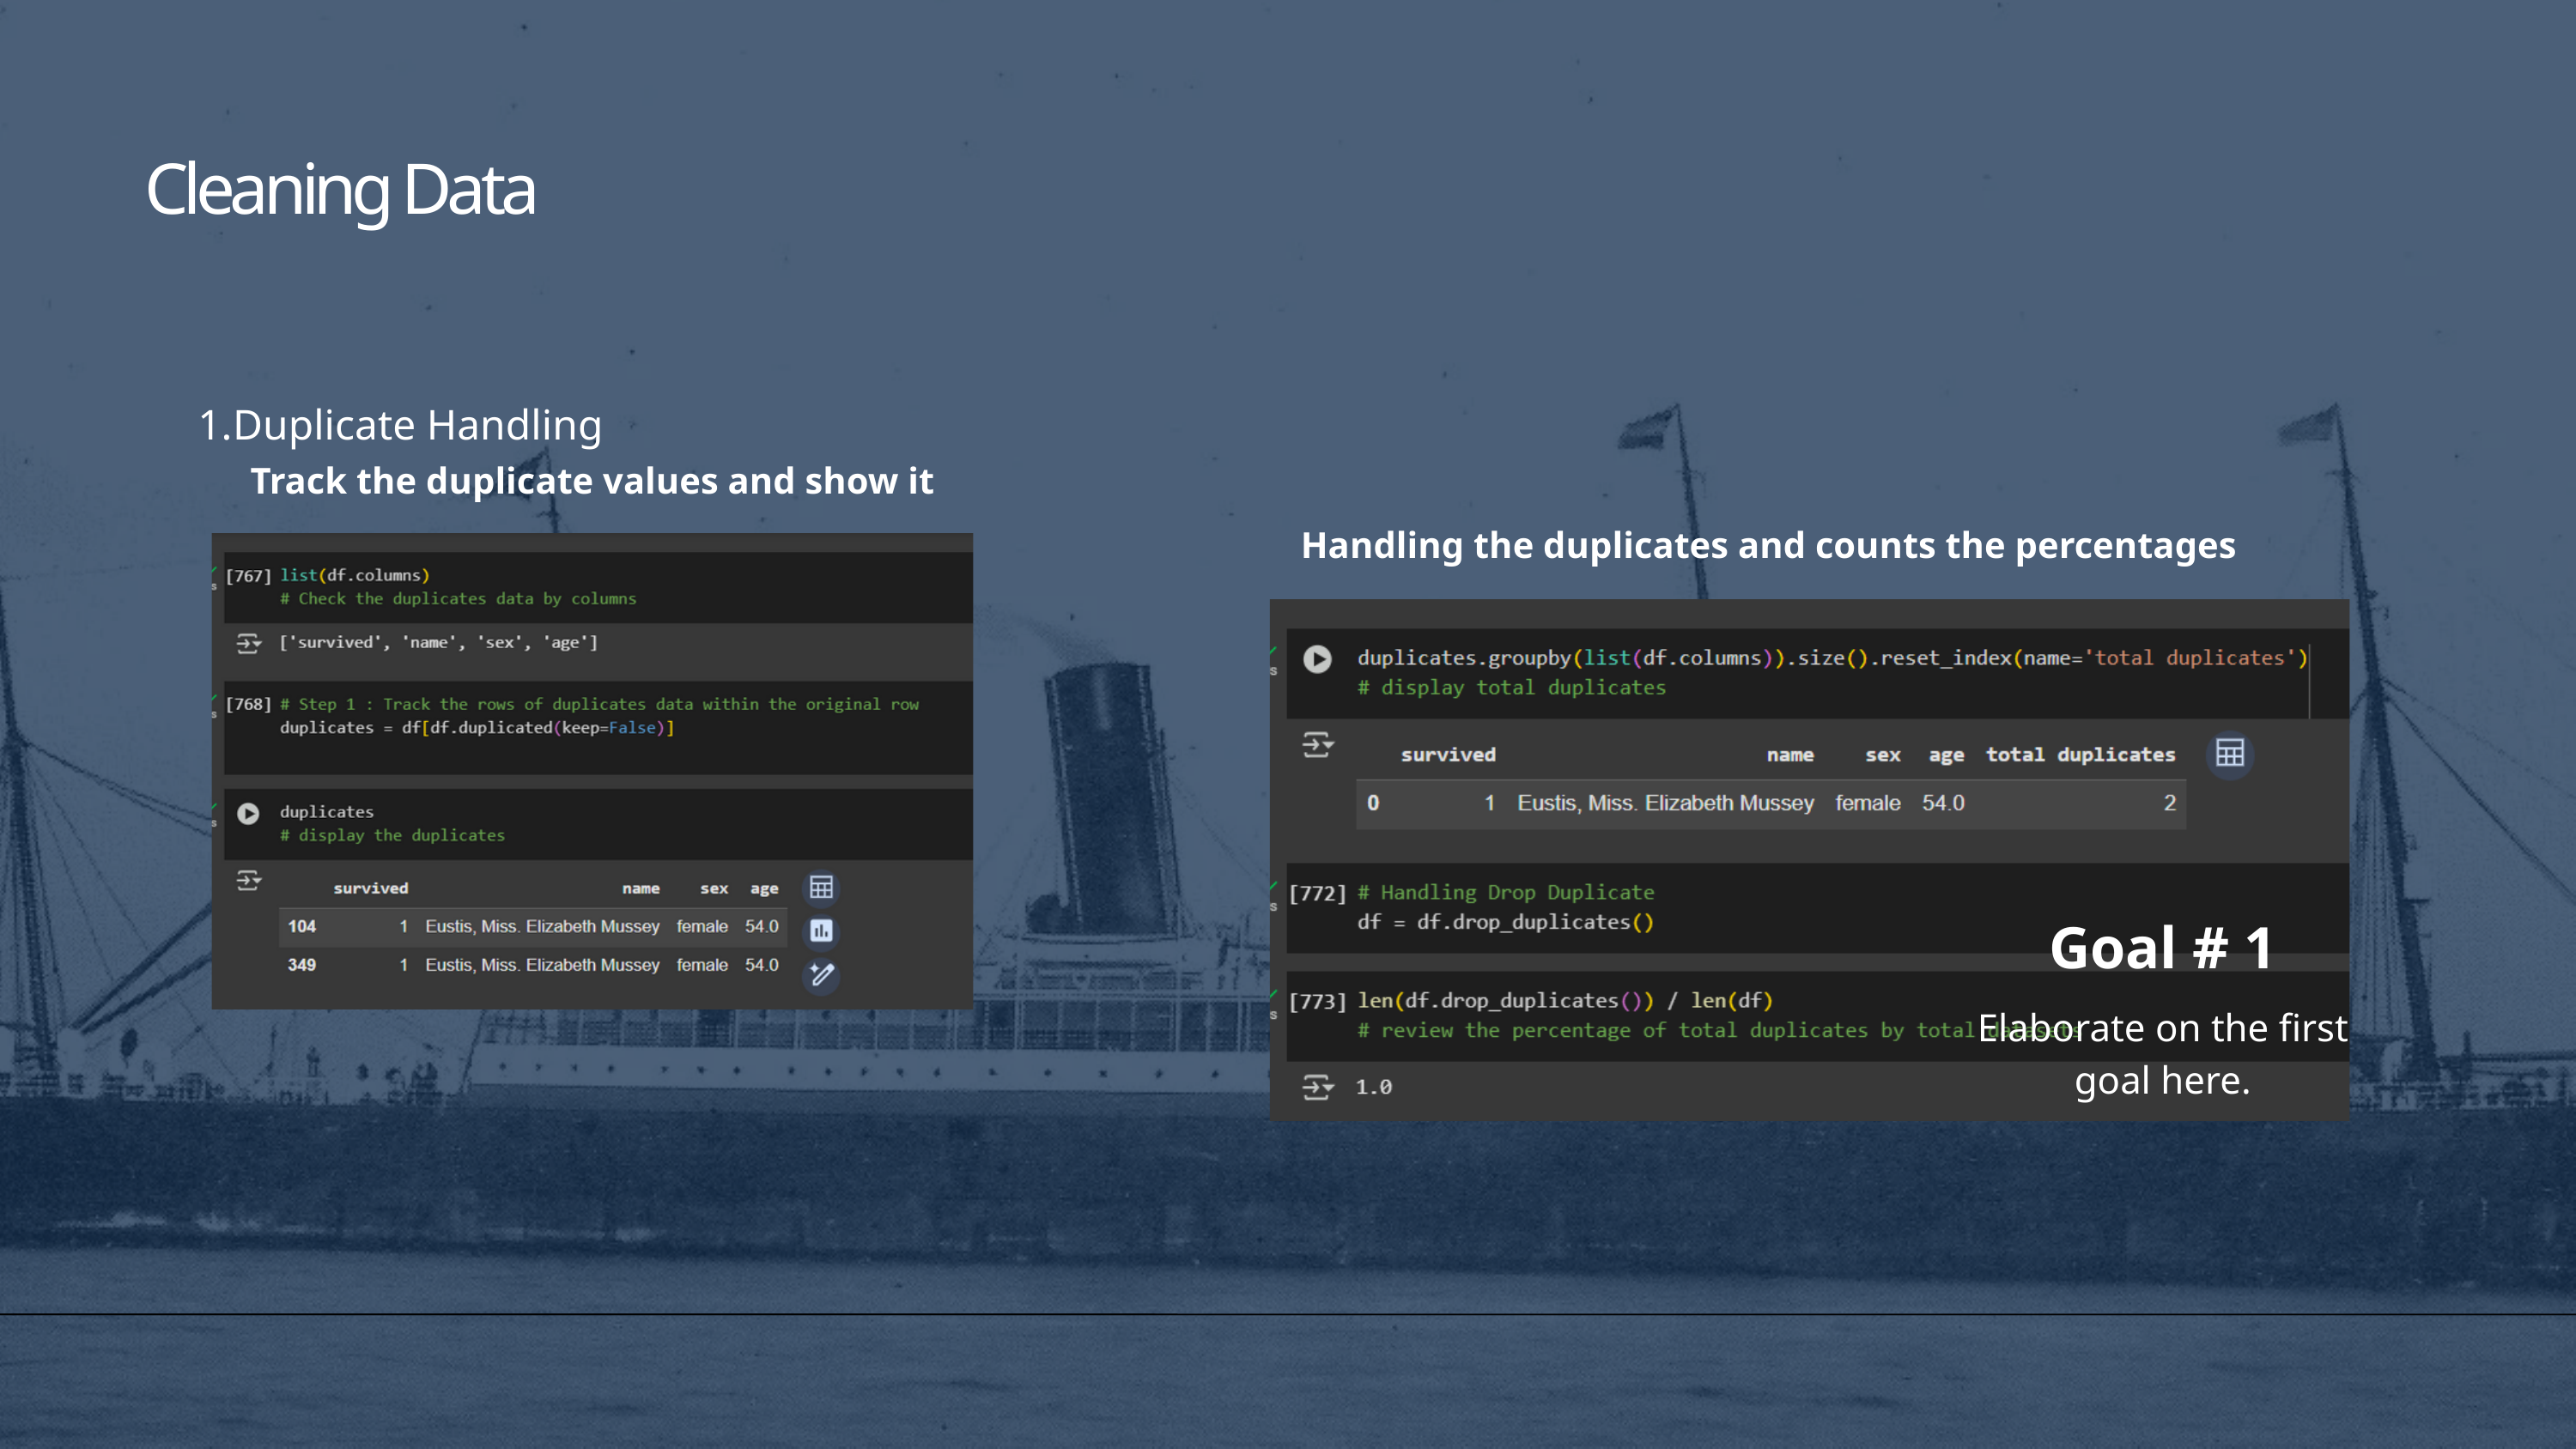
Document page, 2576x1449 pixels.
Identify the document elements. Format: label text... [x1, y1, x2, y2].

text_box Duplicate Handling [162, 391, 1406, 449]
text_box [211, 533, 974, 1009]
text_box Track the duplicate values and show it [0, 458, 1214, 502]
text_box Elaborate on the first goal here. [1809, 997, 2517, 1102]
text_box [0, 1315, 2576, 1449]
text_box [1269, 599, 2350, 1121]
text_box Cleaning Data [144, 158, 946, 228]
text_box Goal # 1 [1894, 912, 2432, 981]
text_box Handling the duplicates and counts the percentages [852, 522, 2576, 566]
text_box [0, 0, 2576, 1314]
